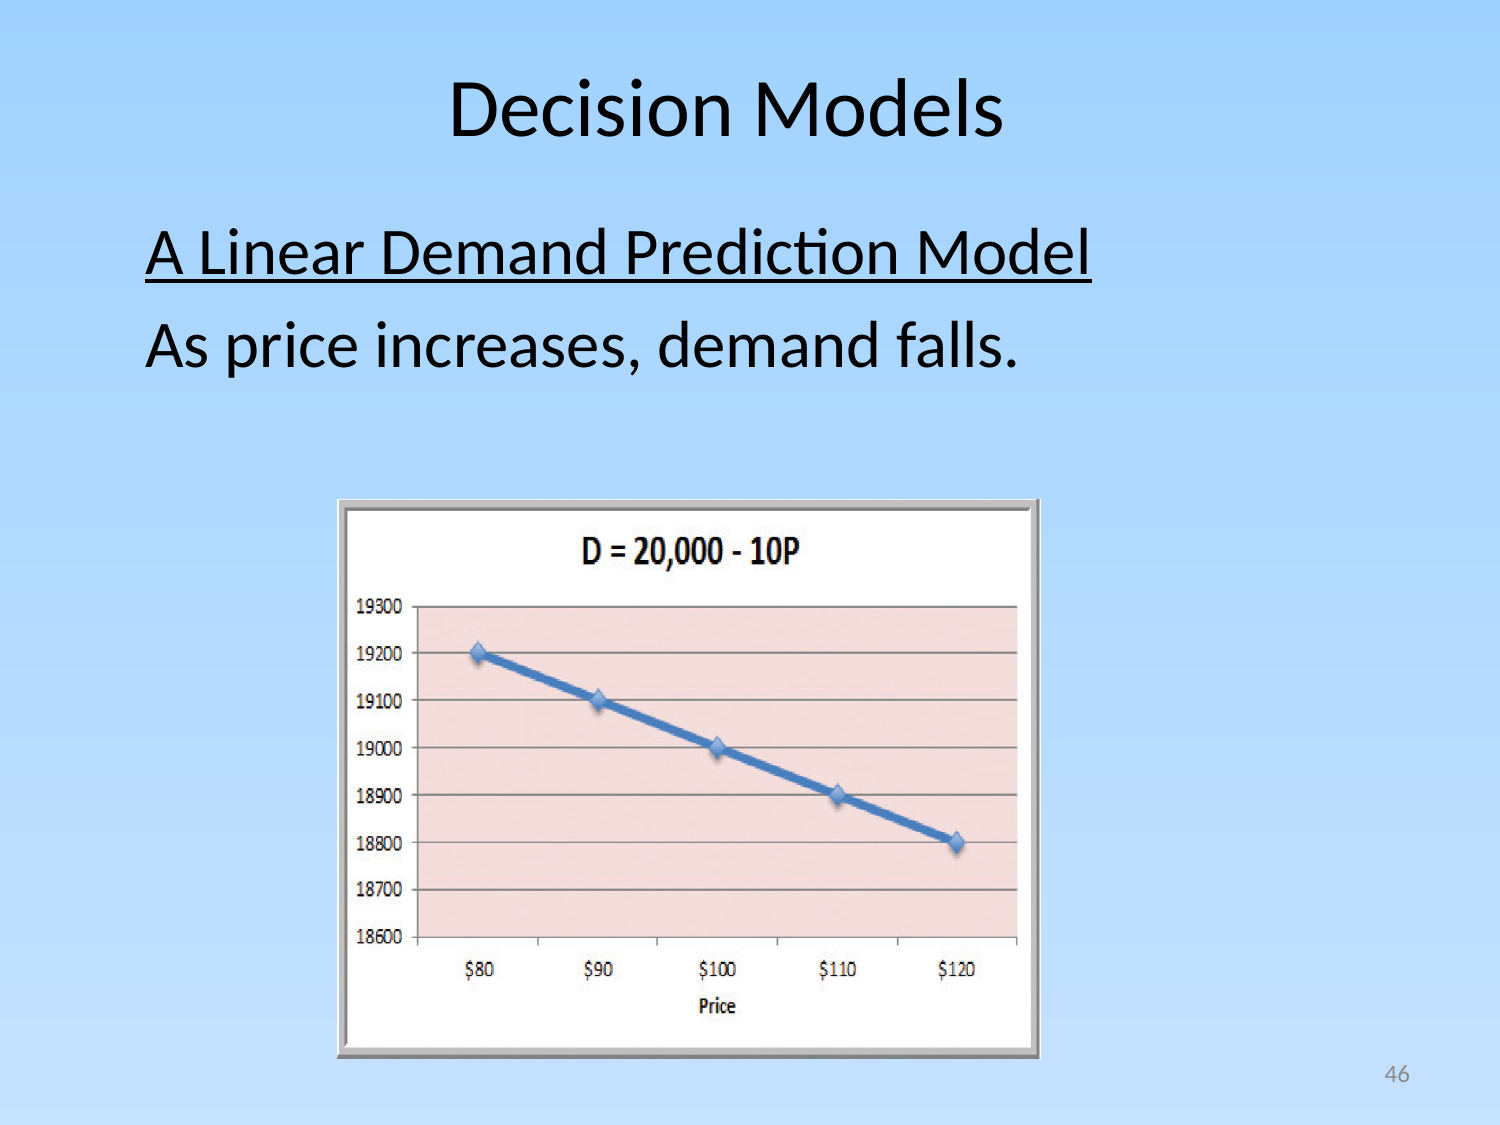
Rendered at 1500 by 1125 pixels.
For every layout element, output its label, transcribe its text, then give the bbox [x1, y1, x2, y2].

slide_number 46 [1074, 1042, 1425, 1103]
picture [337, 499, 1042, 1060]
title Decision Models [243, 45, 1210, 161]
list A Linear Demand Prediction Model As price increases, demand falls. [112, 200, 1438, 943]
